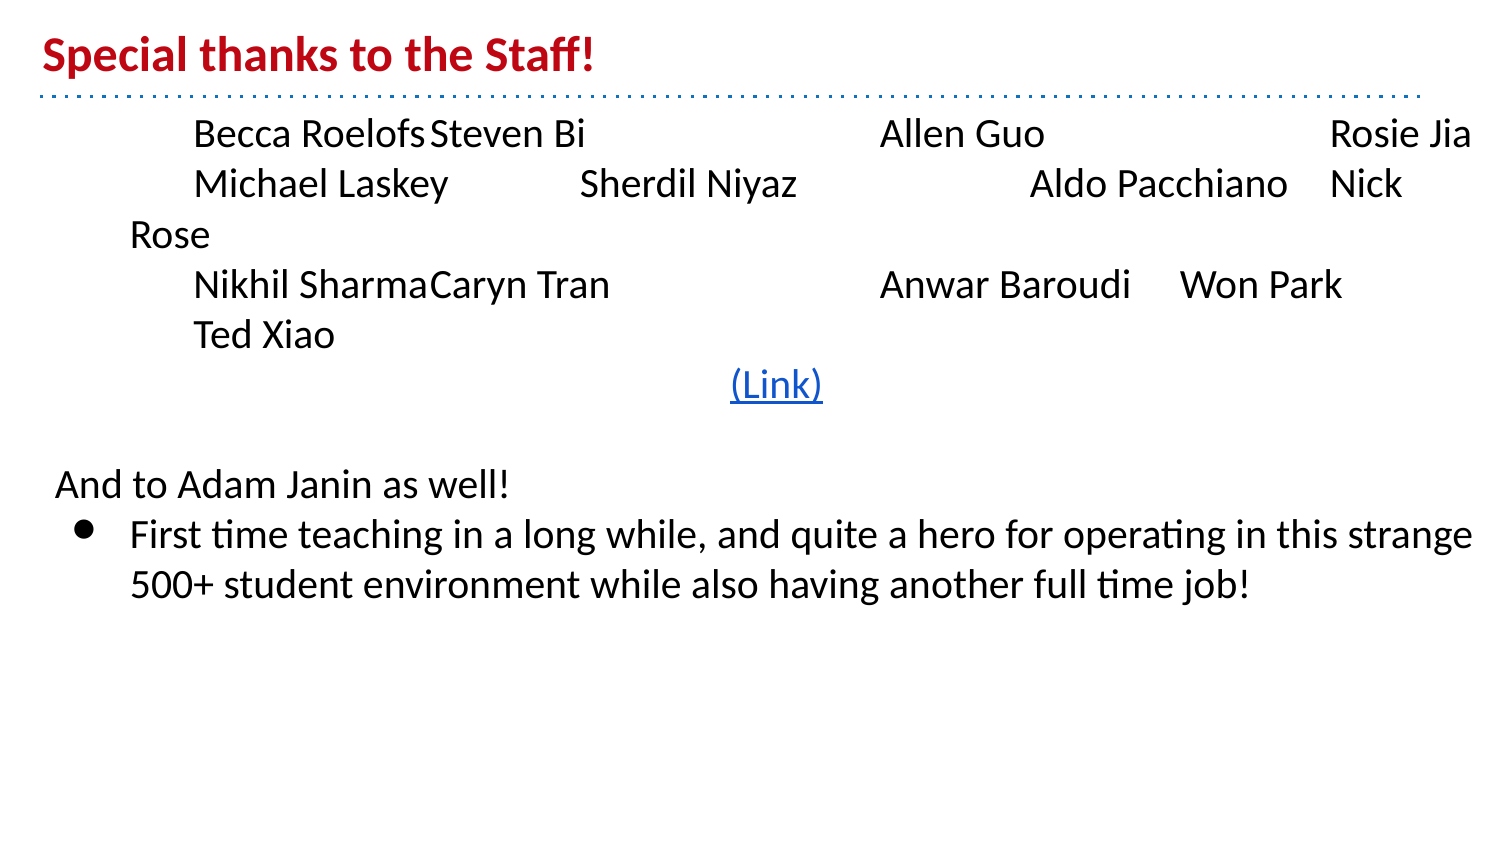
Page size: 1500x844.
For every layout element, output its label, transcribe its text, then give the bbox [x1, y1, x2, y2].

title Special thanks to the Staff! [27, 15, 1447, 97]
list Becca Roelofs Steven Bi Allen Guo Rosie Jia Michael Laskey Sherdil Niyaz Aldo Pacchiano Nick Rose Nikhil Sharma Caryn Tran Anwar Baroudi Won Park Ted Xiao (Link) And to Adam Janin as well! First time teaching in a long while, and quite a hero for operating in this strange 500+ student environment while also having another full time job! [39, 91, 1492, 820]
